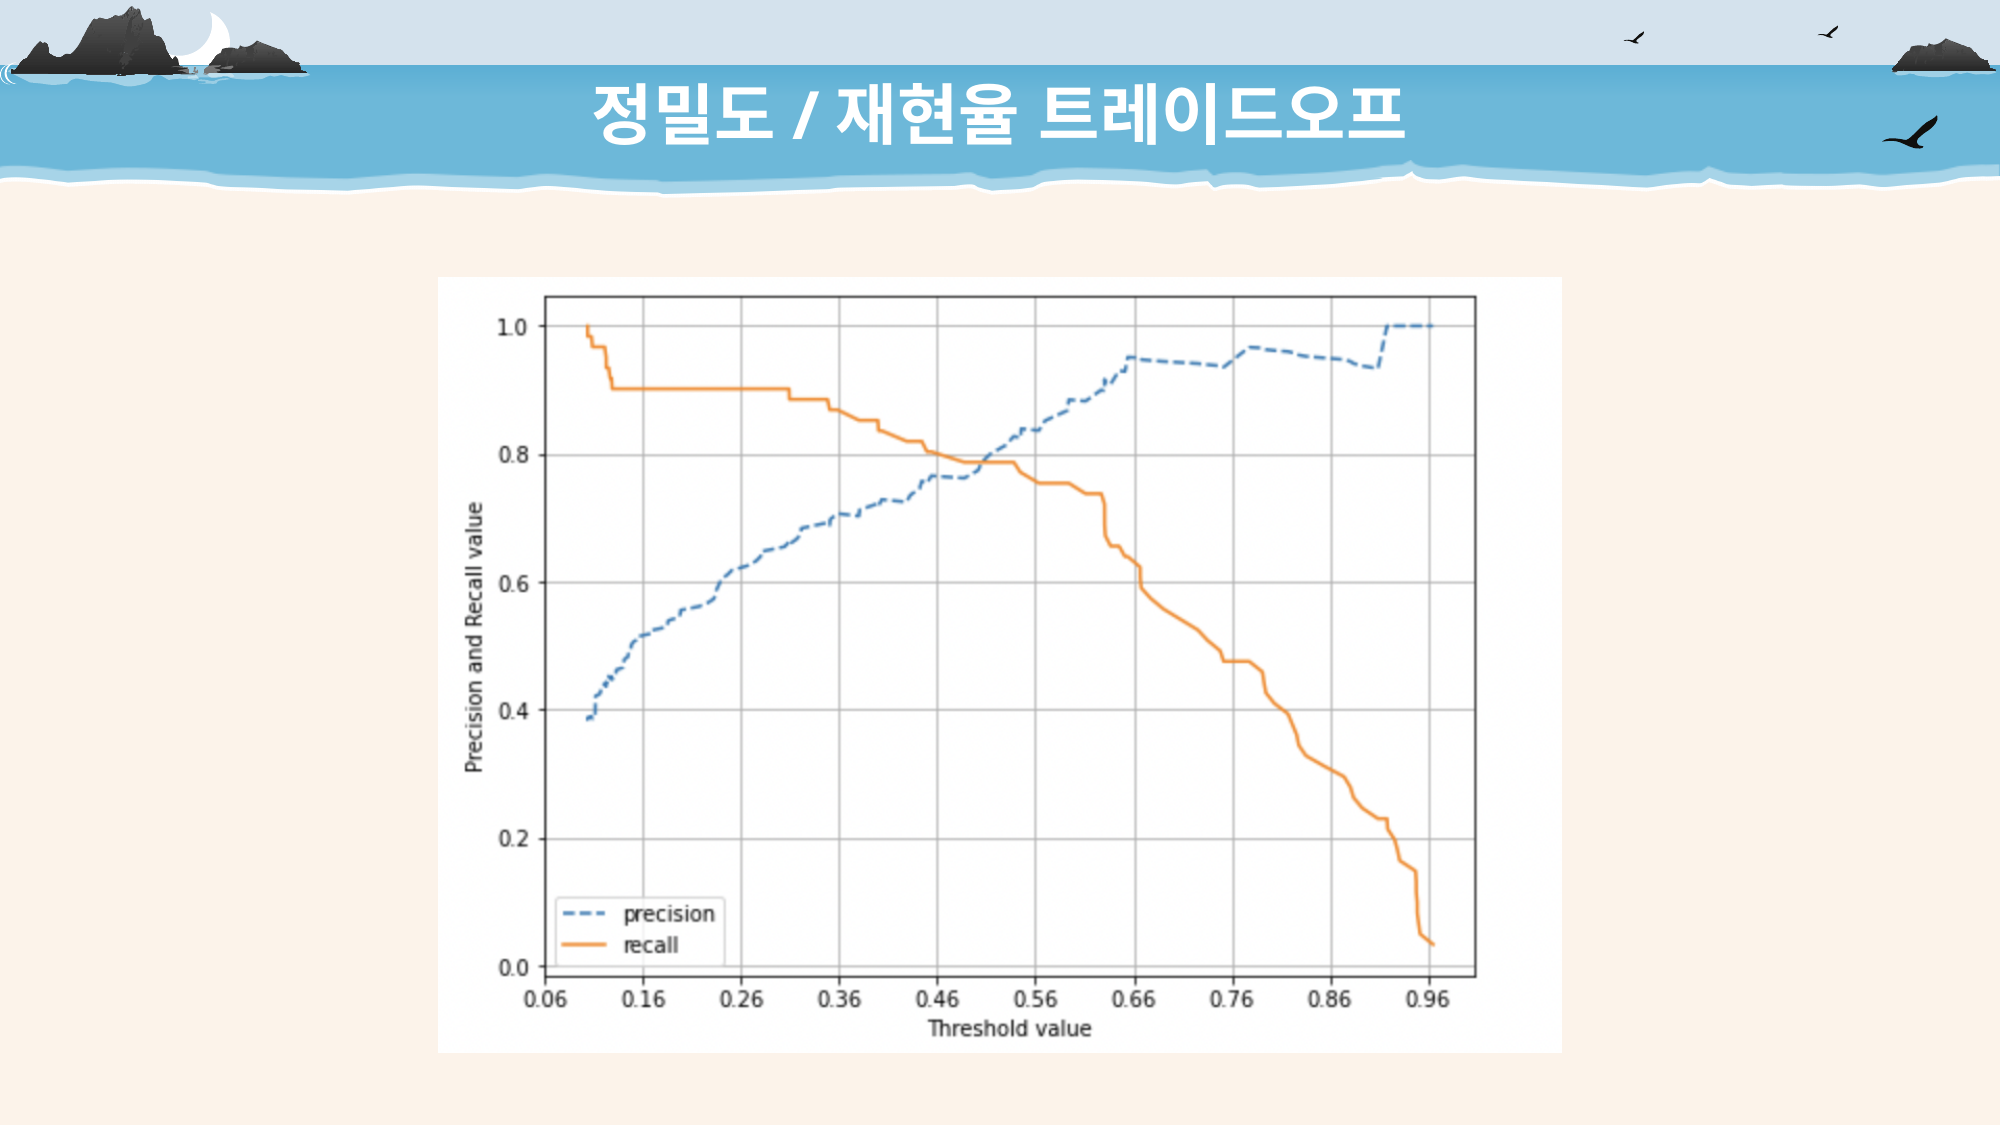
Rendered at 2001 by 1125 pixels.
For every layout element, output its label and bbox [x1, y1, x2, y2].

text_box [0, 0, 2000, 218]
picture [438, 277, 1562, 1053]
